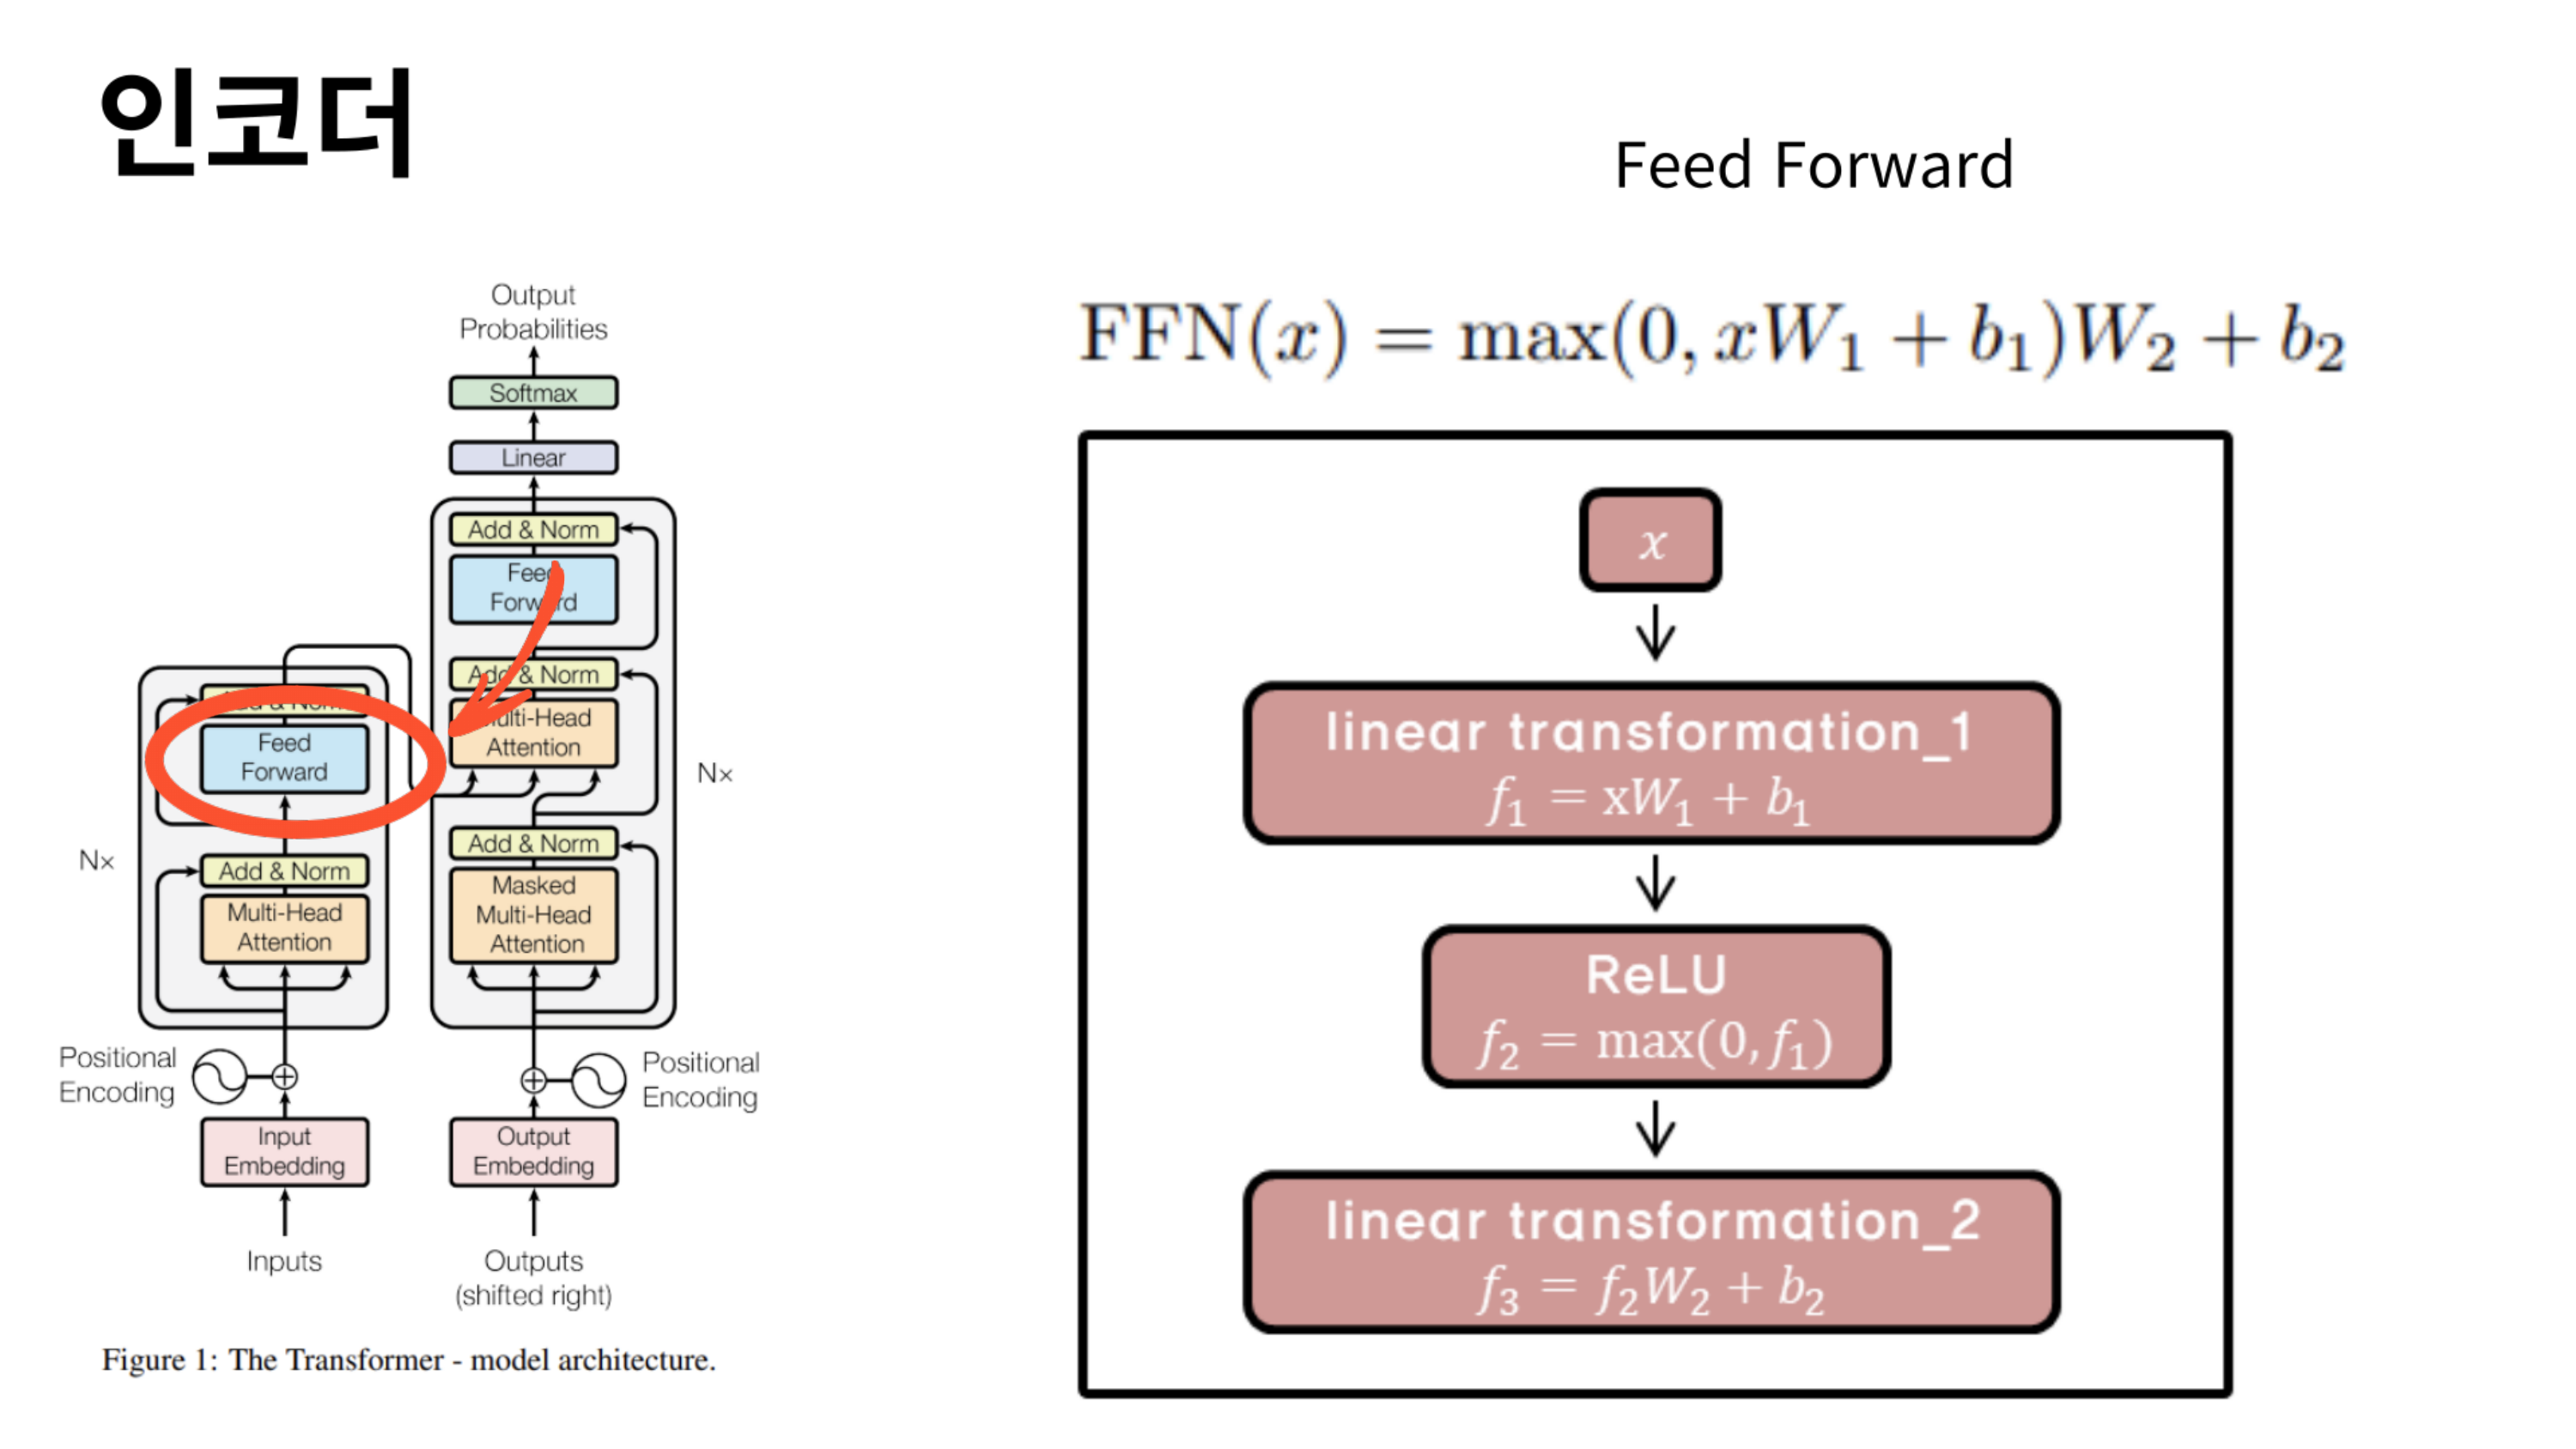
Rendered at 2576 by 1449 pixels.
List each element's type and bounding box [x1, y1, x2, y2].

text_box [1033, 401, 2298, 1449]
text_box [1033, 244, 2383, 420]
picture [1589, 97, 2081, 244]
text_box [448, 559, 564, 738]
text_box [141, 669, 450, 855]
text_box [0, 244, 841, 1405]
picture [56, 0, 534, 244]
